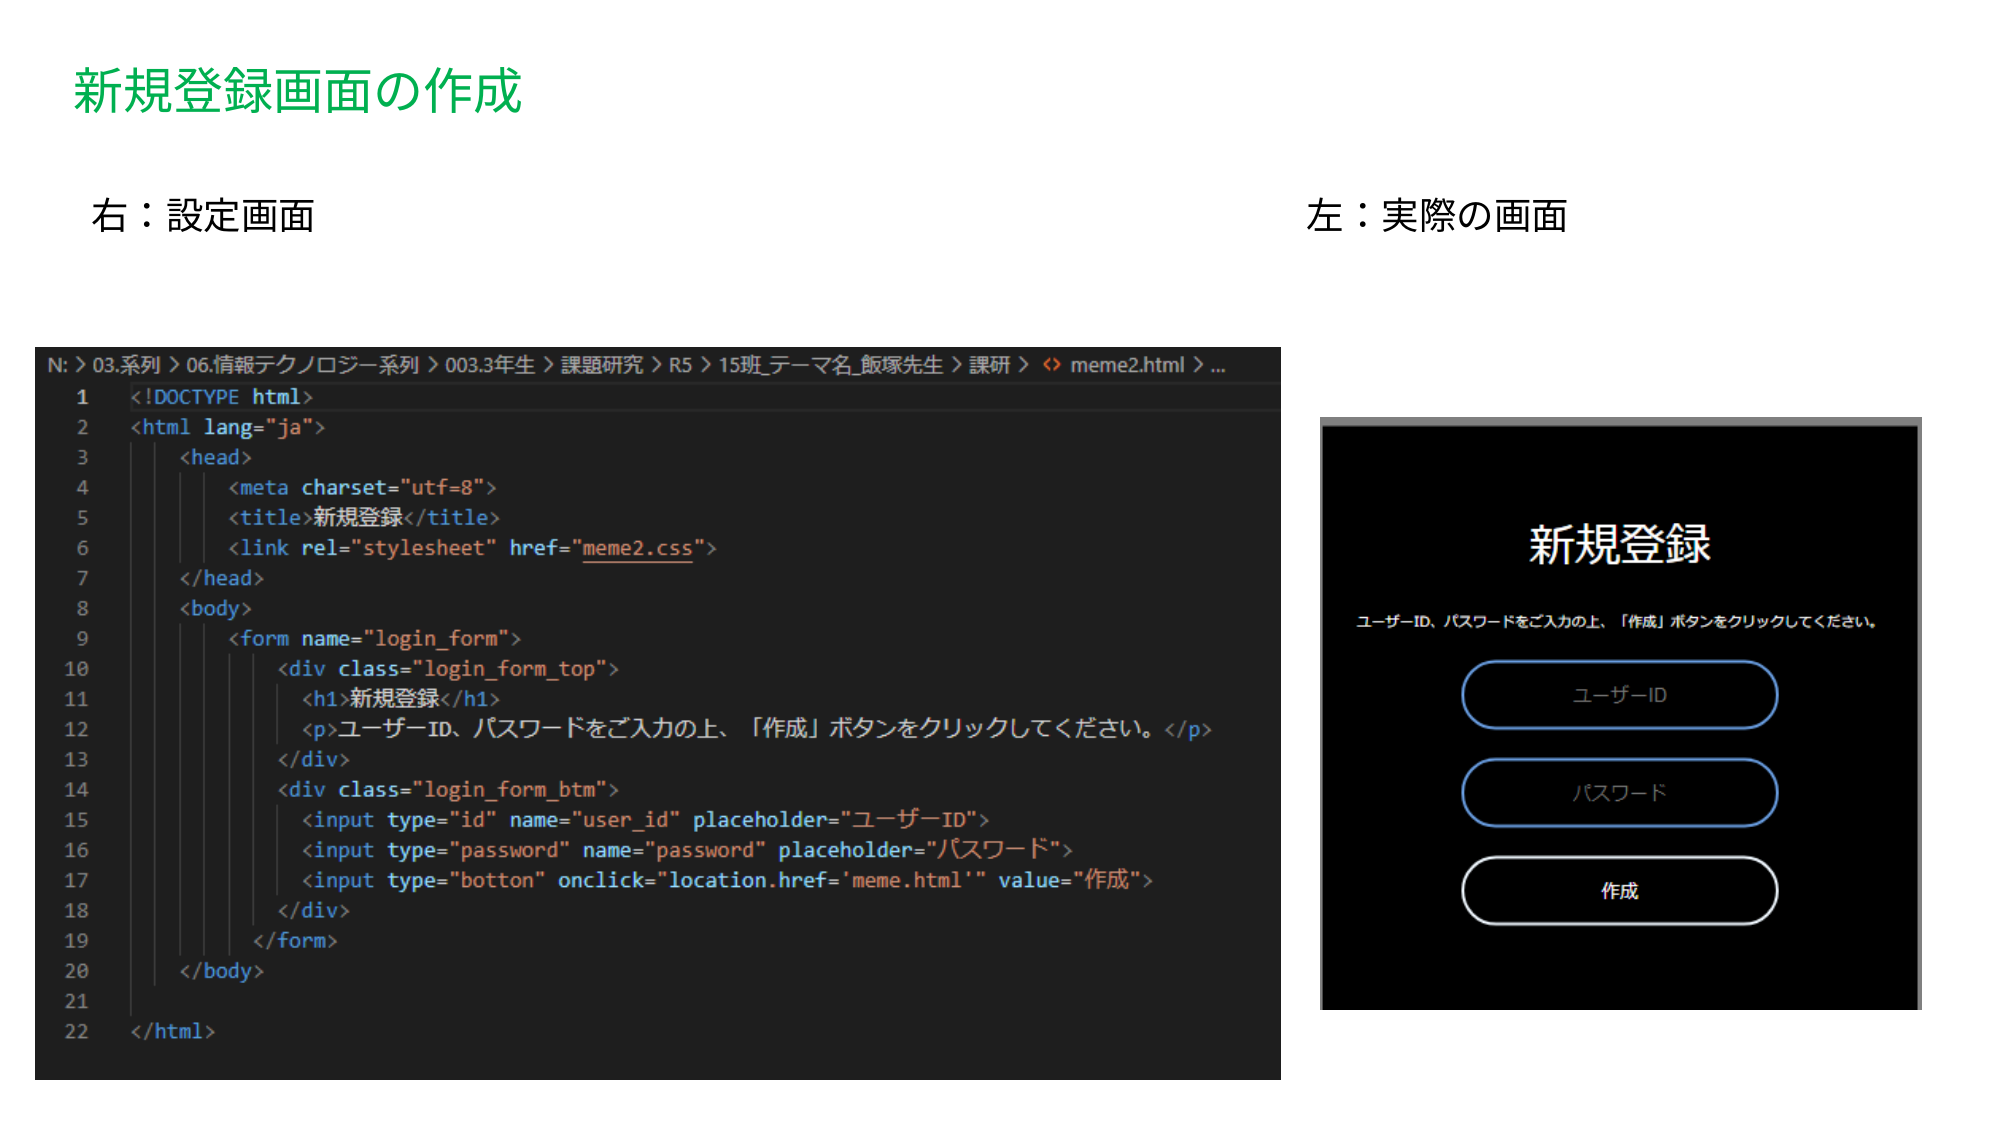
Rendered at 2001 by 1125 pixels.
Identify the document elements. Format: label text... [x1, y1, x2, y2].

text_box 新規登録画面の作成 [58, 52, 570, 127]
picture [1319, 417, 1922, 1010]
picture [35, 347, 1281, 1080]
text_box 右：設定画面 [76, 184, 332, 245]
text_box 左：実際の画面 [1292, 184, 1585, 245]
